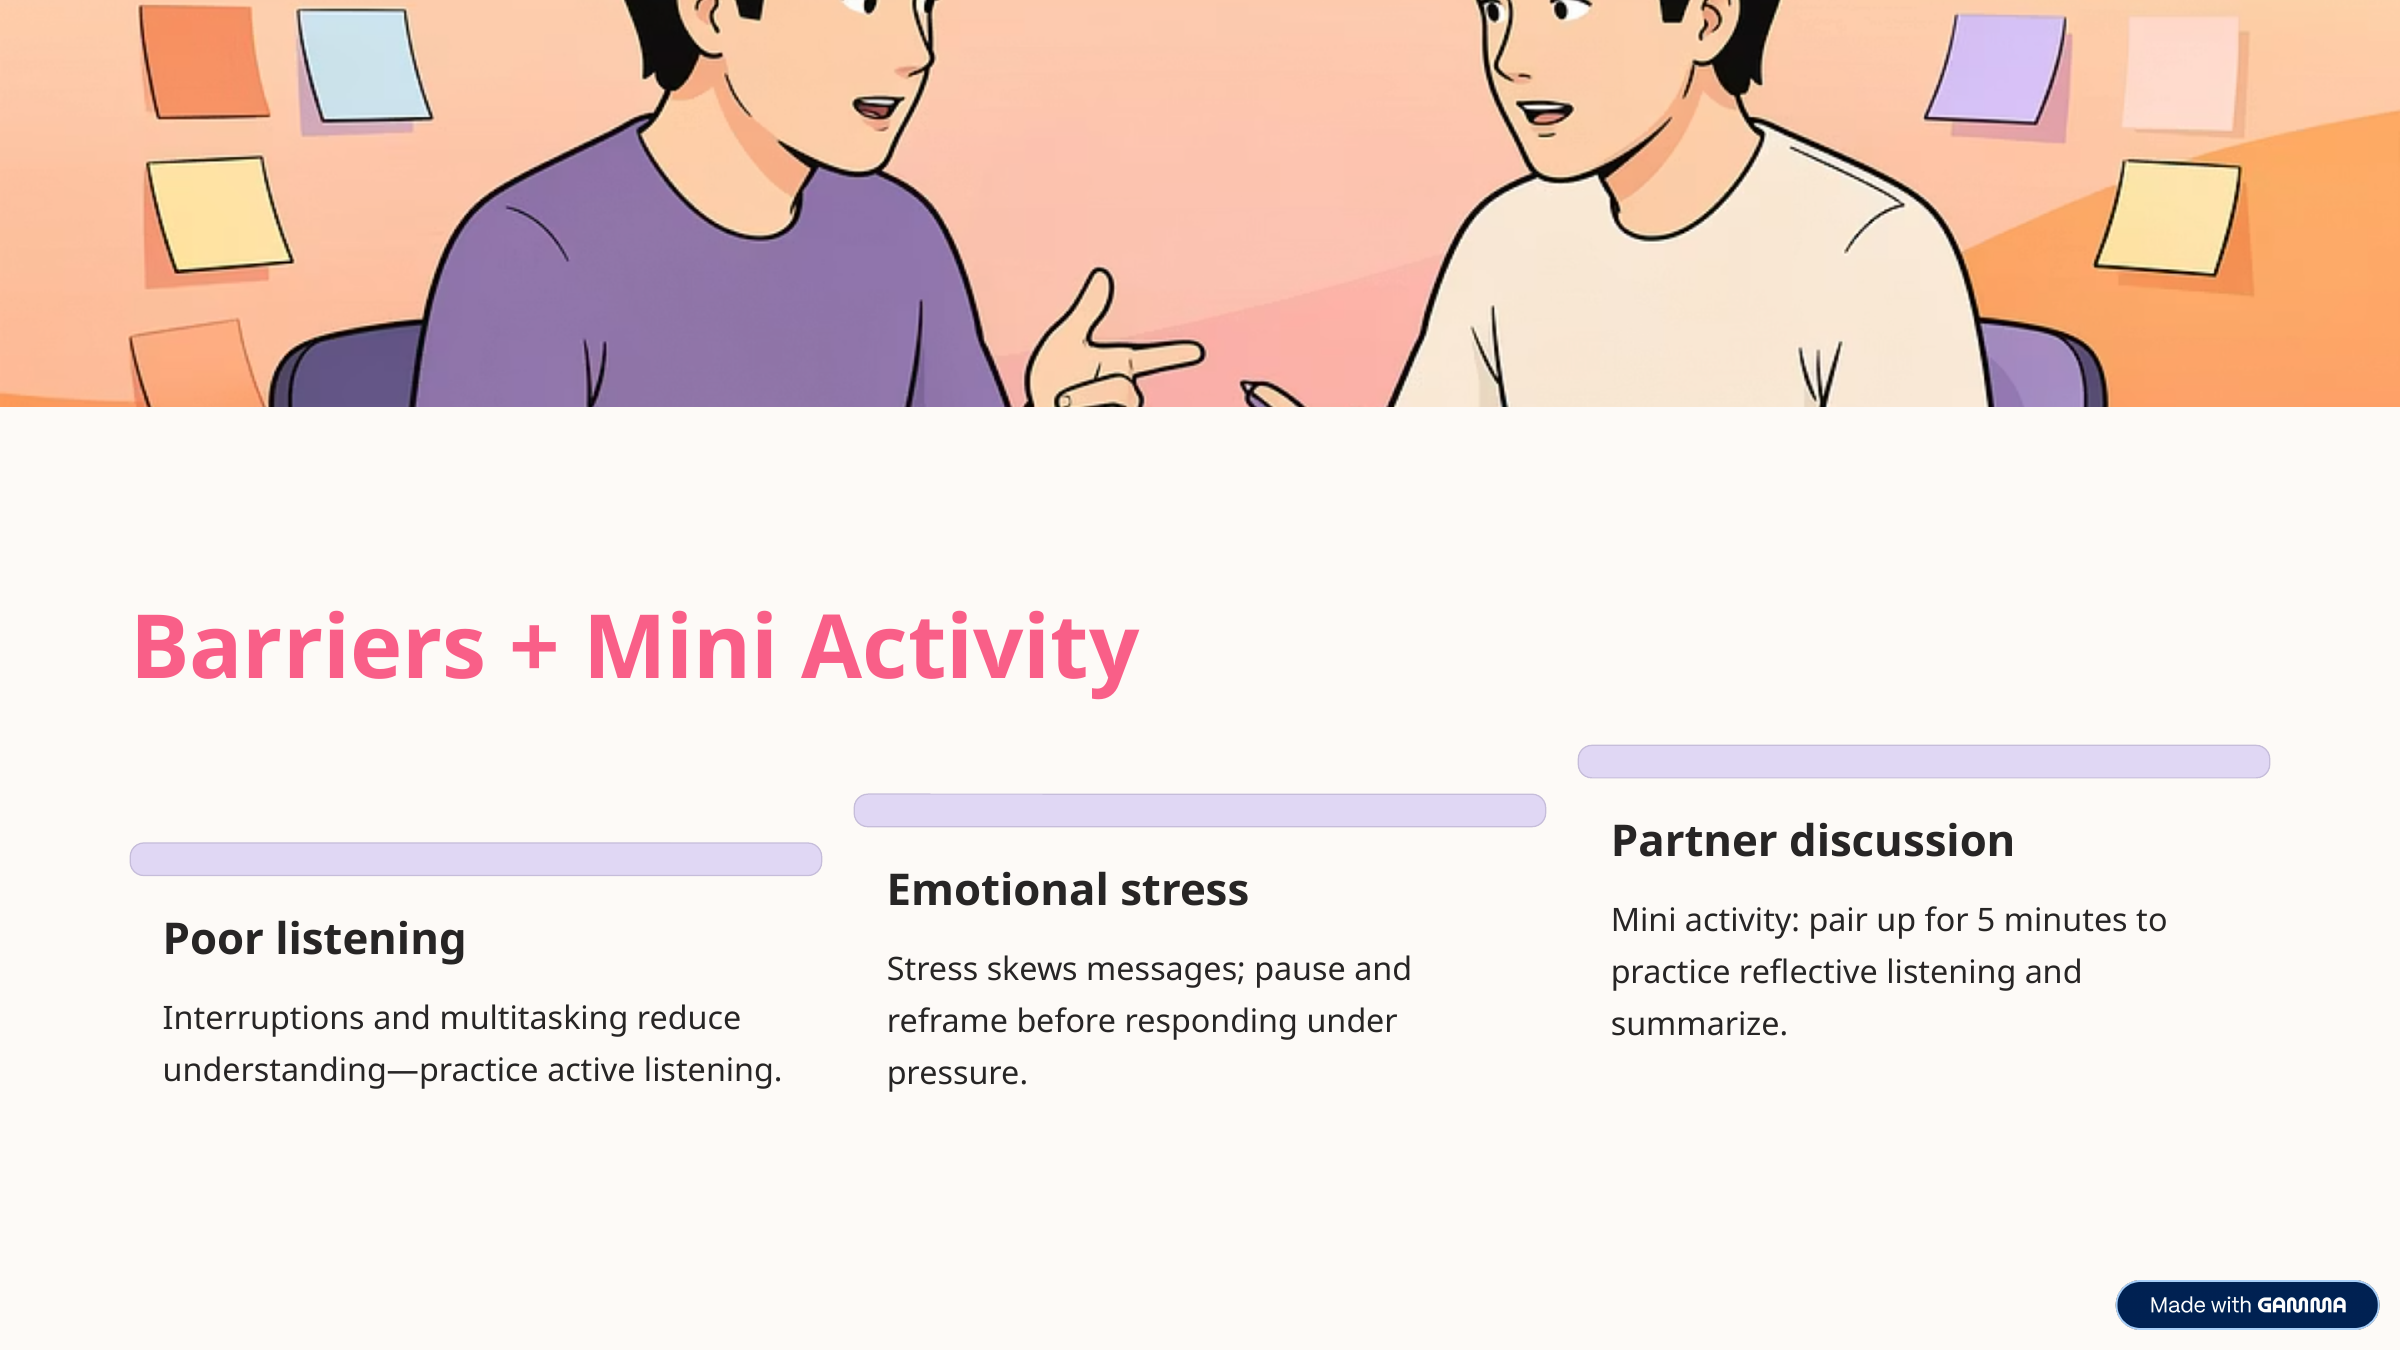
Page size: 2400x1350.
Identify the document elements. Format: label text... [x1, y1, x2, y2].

text_box Mini activity: pair up for 5 minutes to practice reflective listening and summarize. [1610, 885, 2238, 1043]
text_box [130, 842, 822, 876]
text_box Stress skews messages; pause and reframe before responding under pressure. [886, 934, 1514, 1091]
text_box [854, 794, 1546, 827]
text_box [1578, 745, 2270, 778]
picture [0, 0, 2400, 407]
text_box Barriers + Mini Activity [130, 584, 1098, 697]
text_box Emotional stress [886, 859, 1335, 916]
text_box Interruptions and multitasking reduce understanding—practice active listening. [162, 983, 790, 1140]
picture [2106, 1271, 2389, 1339]
text_box Partner discussion [1610, 810, 2059, 867]
text_box Poor listening [162, 908, 611, 964]
